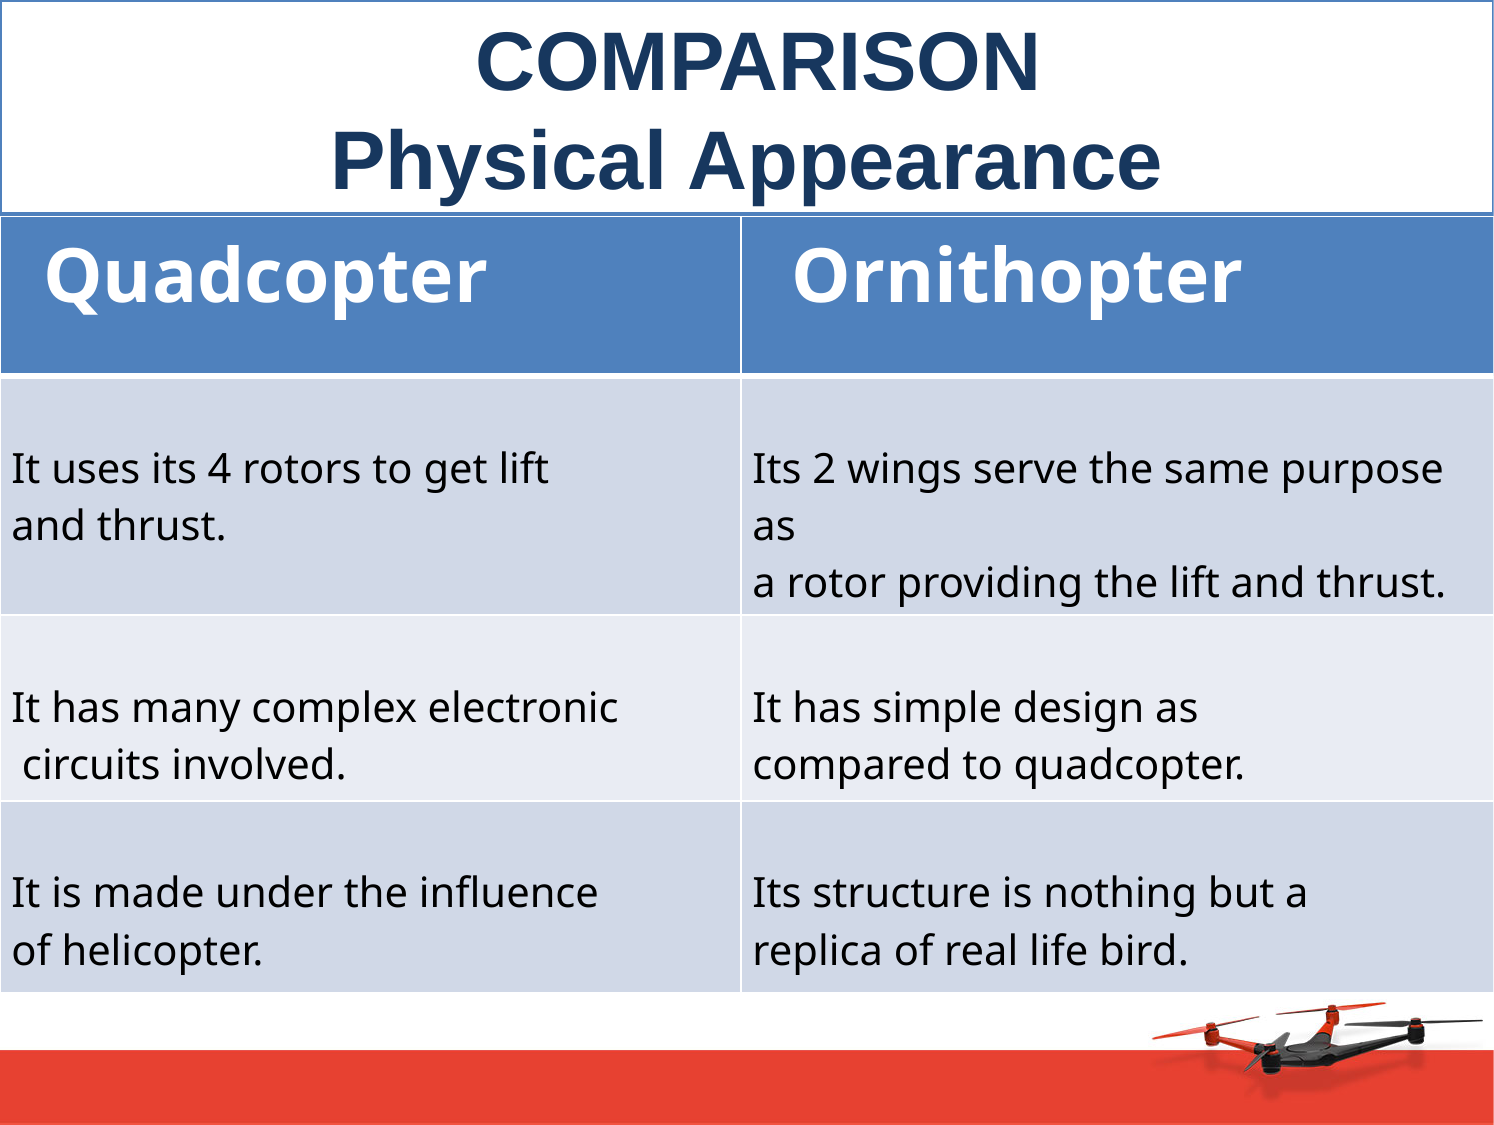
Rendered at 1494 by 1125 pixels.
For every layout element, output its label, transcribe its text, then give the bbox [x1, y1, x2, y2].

picture [0, 993, 1494, 1125]
table_cell It has many complex electronic circuits involved. [1, 616, 740, 800]
table_cell It has simple design as compared to quadcopter. [742, 616, 1493, 800]
table_cell It is made under the influence of helicopter. [1, 802, 740, 992]
table_cell Its structure is nothing but a replica of real life bird. [742, 802, 1493, 992]
table_header Ornithopter [742, 217, 1493, 373]
text_box COMPARISON Physical Appearance [0, 0, 1494, 216]
table_header Quadcopter [1, 217, 740, 373]
table_cell It uses its 4 rotors to get lift and thrust. [1, 379, 740, 614]
table_cell Its 2 wings serve the same purpose as a rotor providing the lift and thrust. [742, 379, 1493, 614]
